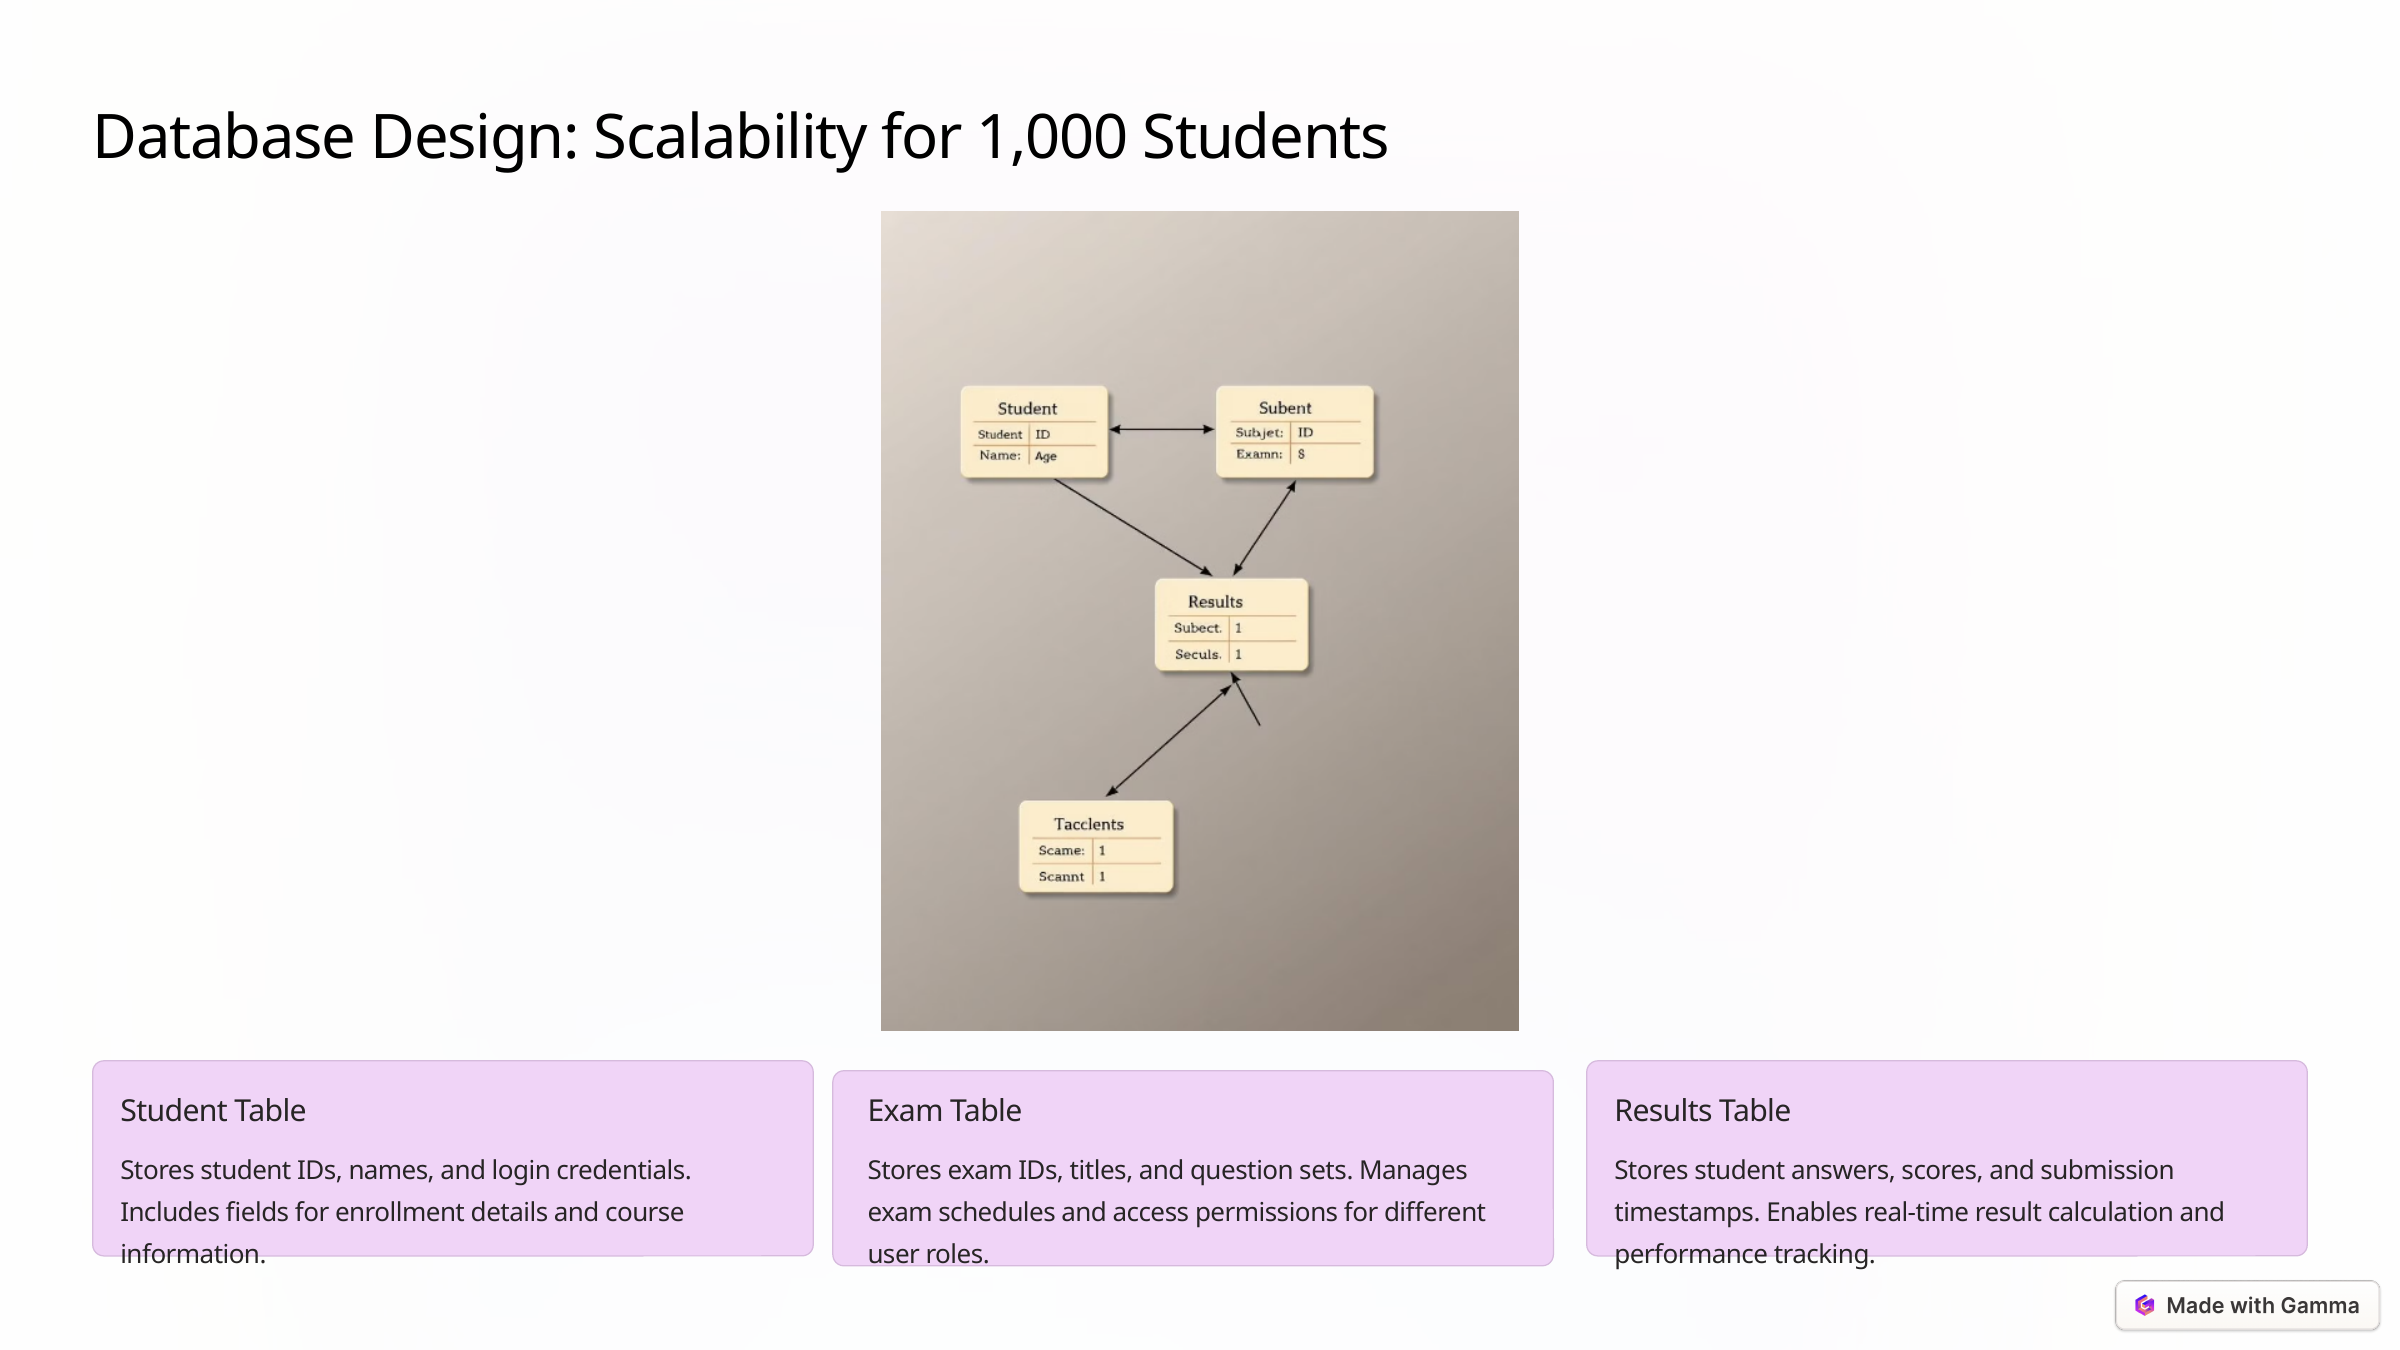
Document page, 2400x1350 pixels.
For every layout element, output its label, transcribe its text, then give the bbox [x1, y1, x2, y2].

text_box Stores exam IDs, titles, and question sets. Manages exam schedules and access permissions for different user roles. [867, 1143, 1533, 1229]
picture [881, 211, 1519, 1031]
text_box [832, 1070, 1554, 1266]
text_box Student Table [120, 1088, 433, 1128]
text_box Results Table [1614, 1088, 1927, 1128]
picture [2106, 1271, 2389, 1339]
text_box Database Design: Scalability for 1,000 Students [92, 93, 1348, 172]
text_box [1586, 1060, 2308, 1256]
text_box Exam Table [867, 1088, 1180, 1128]
text_box [92, 1060, 814, 1256]
text_box Stores student answers, scores, and submission timestamps. Enables real-time result calculation and performance tracking. [1614, 1143, 2280, 1229]
text_box Stores student IDs, names, and login credentials. Includes fields for enrollment details and course information. [120, 1143, 786, 1229]
